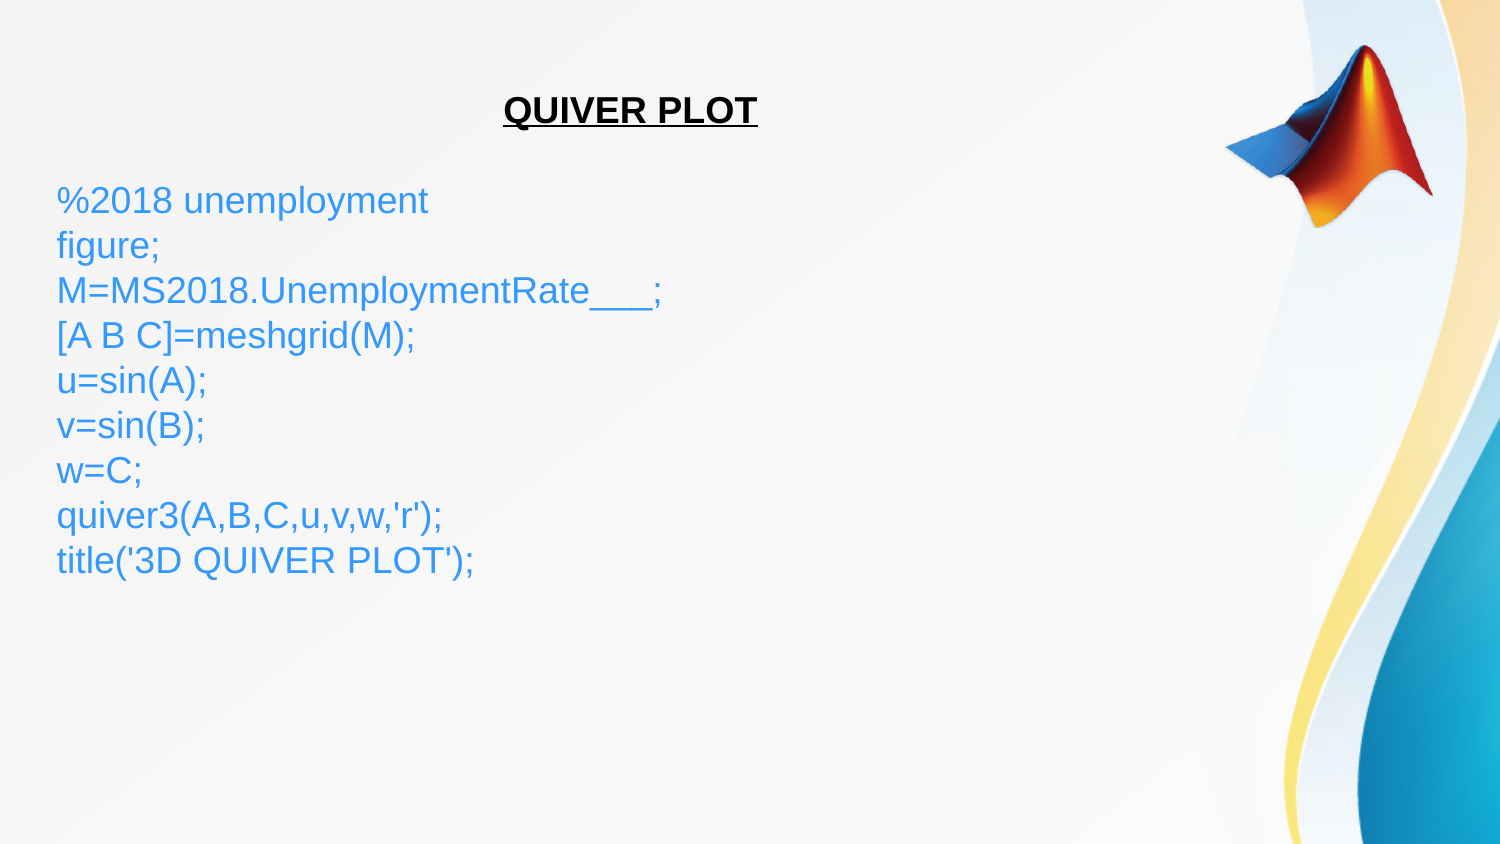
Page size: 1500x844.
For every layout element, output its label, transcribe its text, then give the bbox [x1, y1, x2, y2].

text_box %2018 unemployment figure; M=MS2018.UnemploymentRate___; [A B C]=meshgrid(M); u=sin(A); v=sin(B); w=C; quiver3(A,B,C,u,v,w,'r'); title('3D QUIVER PLOT'); [41, 168, 1462, 605]
text_box QUIVER PLOT [488, 78, 989, 139]
picture [0, 0, 1500, 844]
